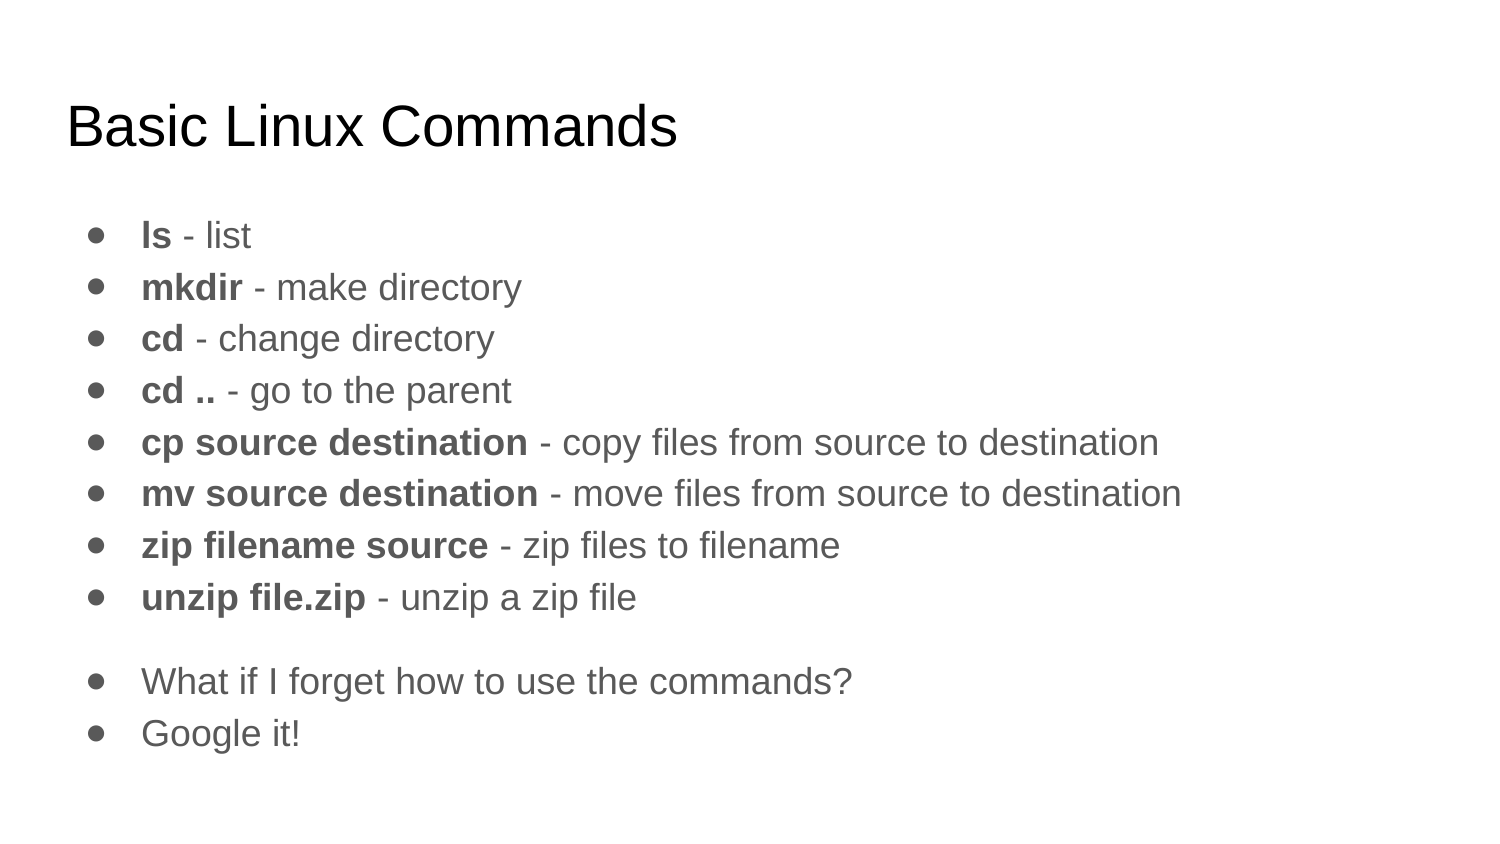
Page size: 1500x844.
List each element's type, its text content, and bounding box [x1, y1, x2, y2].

text_box What if I forget how to use the commands? Google it! [51, 635, 1449, 812]
list ls - list mkdir - make directory cd - change directory cd .. - go to the parent cp source destination - copy files from source to destination mv source destination - move files from source to destination zip filename source - zip files to filename unzip file.zip - unzip a zip file [51, 189, 1449, 635]
title Basic Linux Commands [51, 72, 1449, 167]
